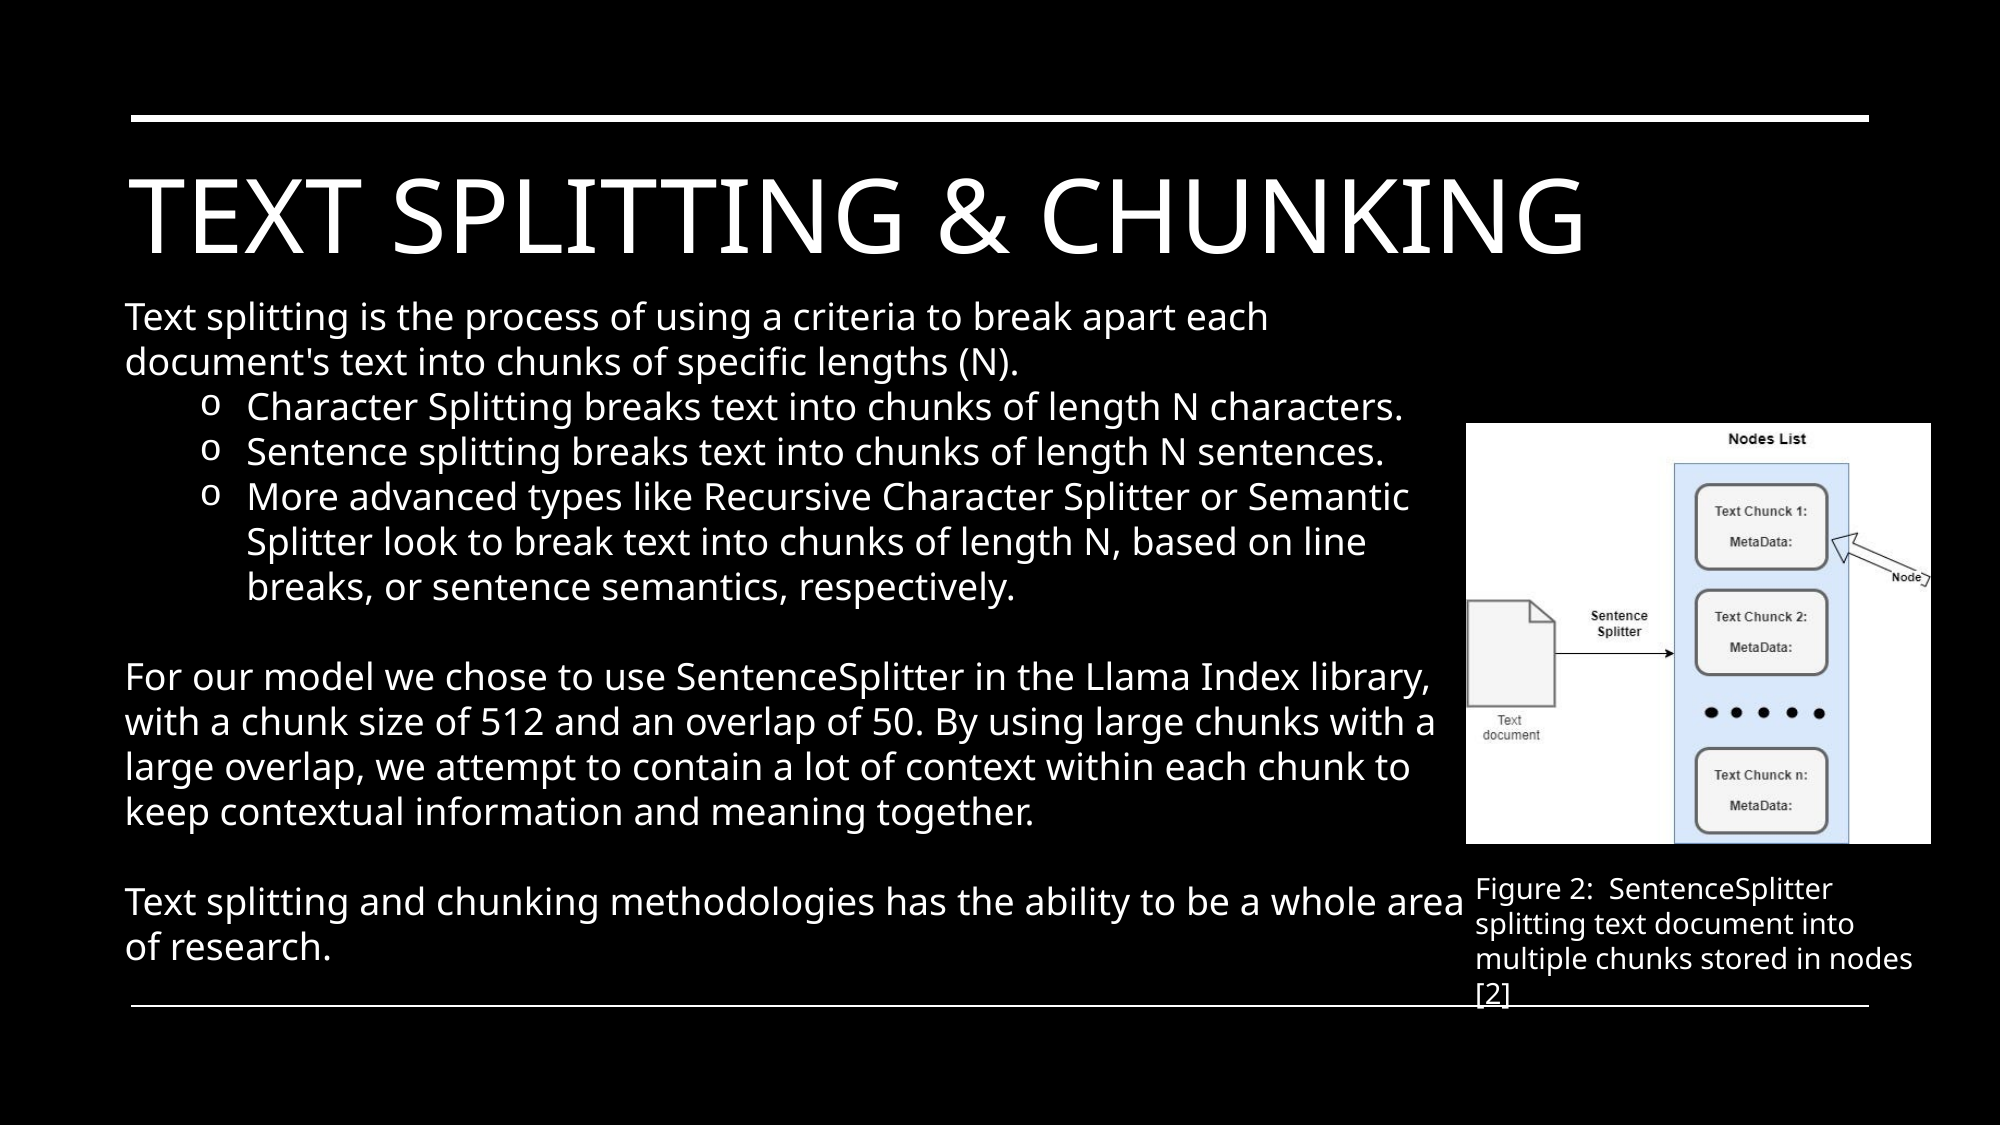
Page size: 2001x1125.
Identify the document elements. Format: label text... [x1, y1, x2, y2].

text_box Figure 2: SentenceSplitter splitting text document into multiple chunks stored in nodes [2] [1460, 862, 1934, 1018]
picture [1466, 423, 1931, 844]
text_box [0, 0, 2000, 1125]
text_box Text splitting is the process of using a criteria to break apart each document's text into chunks of specific lengths (N). Character Splitting breaks text into chunks of length N characters. Sentence splitting breaks text into chunks of length N sentences. More advanced types like Recursive Character Splitter or Semantic Splitter look to break text into chunks of length N, based on line breaks, or sentence semantics, respectively. For our model we chose to use SentenceSplitter in the Llama Index library, with a chunk size of 512 and an overlap of 50. By using large chunks with a large overlap, we attempt to contain a lot of context within each chunk to keep contextual information and meaning together. Text splitting and chunking methodologies has the ability to be a whole area of research. [109, 285, 1497, 976]
title Text Splitting & Chunking [114, 143, 1801, 344]
